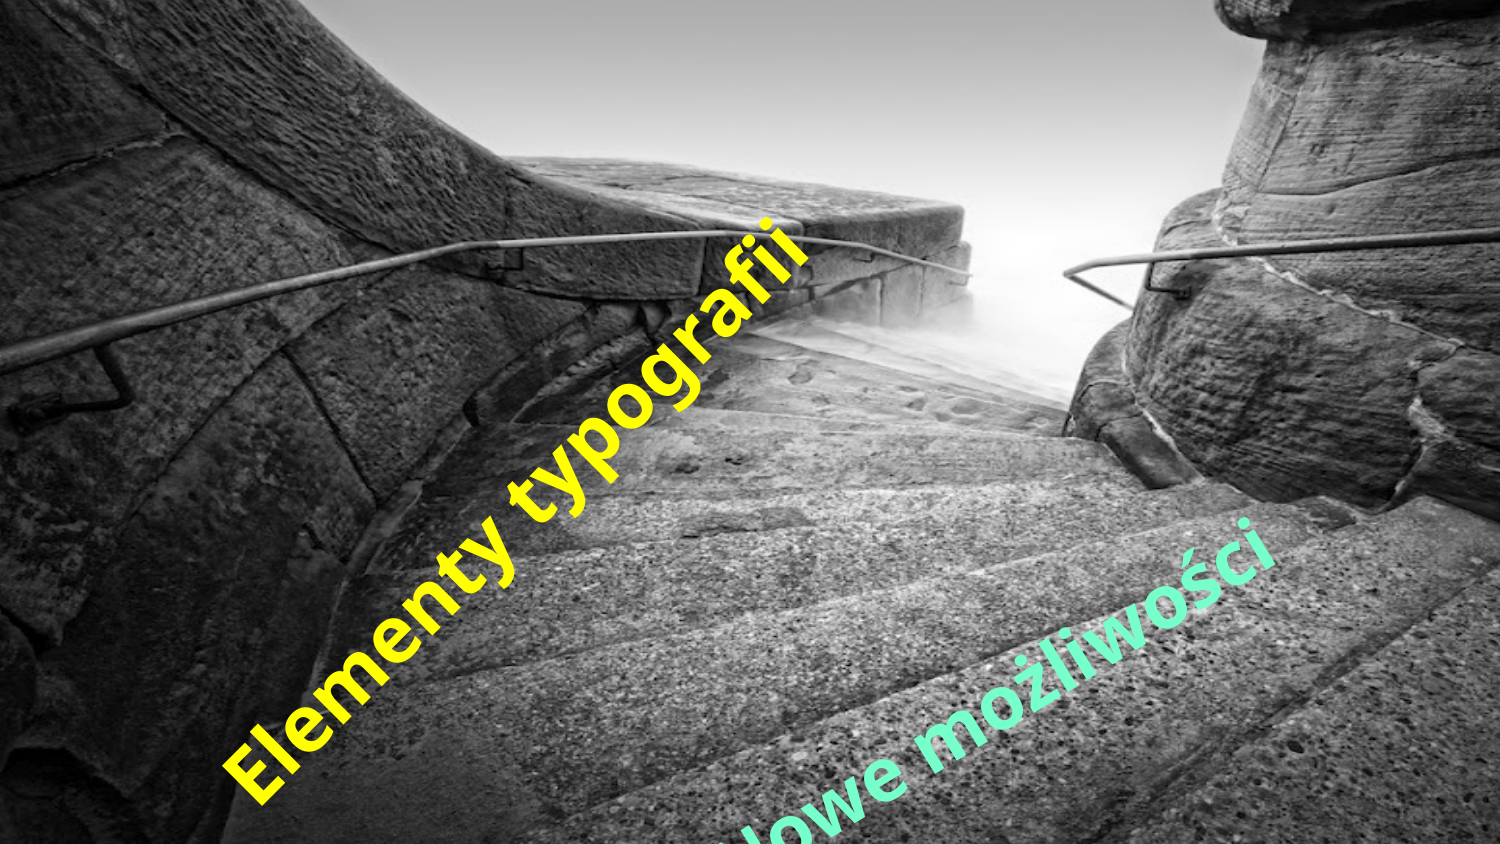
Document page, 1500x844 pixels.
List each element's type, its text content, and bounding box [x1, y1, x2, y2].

title Elementy typografii [129, 126, 847, 844]
picture [0, 0, 1500, 844]
subtitle Nowe możliwości [664, 453, 1412, 844]
